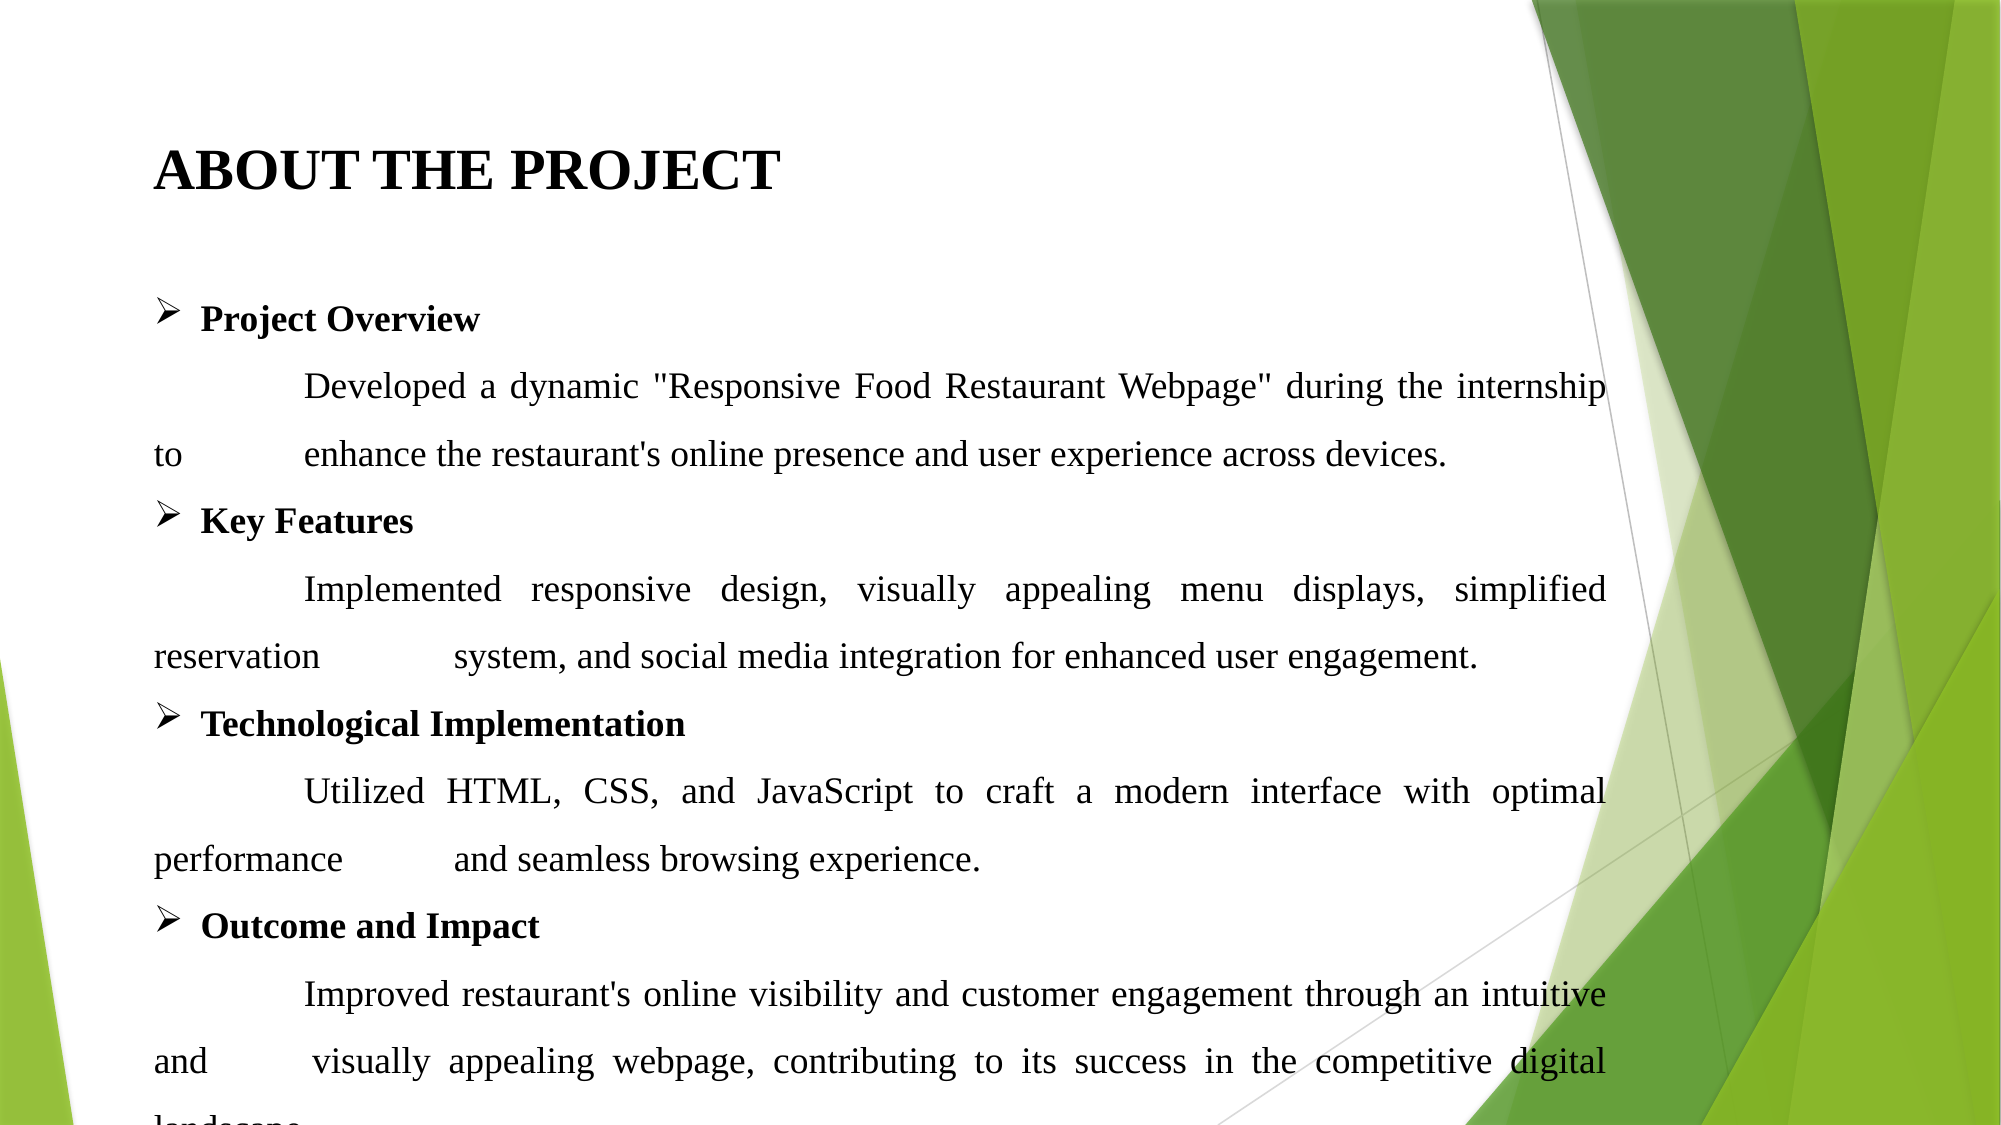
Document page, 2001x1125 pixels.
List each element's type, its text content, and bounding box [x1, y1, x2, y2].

text_box ABOUT THE PROJECT Project Overview Developed a dynamic "Responsive Food Restaurant Webpage" during the internship to enhance the restaurant's online presence and user experience across devices. Key Features Implemented responsive design, visually appealing menu displays, simplified reservation system, and social media integration for enhanced user engagement. Technological Implementation Utilized HTML, CSS, and JavaScript to craft a modern interface with optimal performance and seamless browsing experience. Outcome and Impact Improved restaurant's online visibility and customer engagement through an intuitive and visually appealing webpage, contributing to its success in the competitive digital landscape. [138, 123, 1624, 1125]
